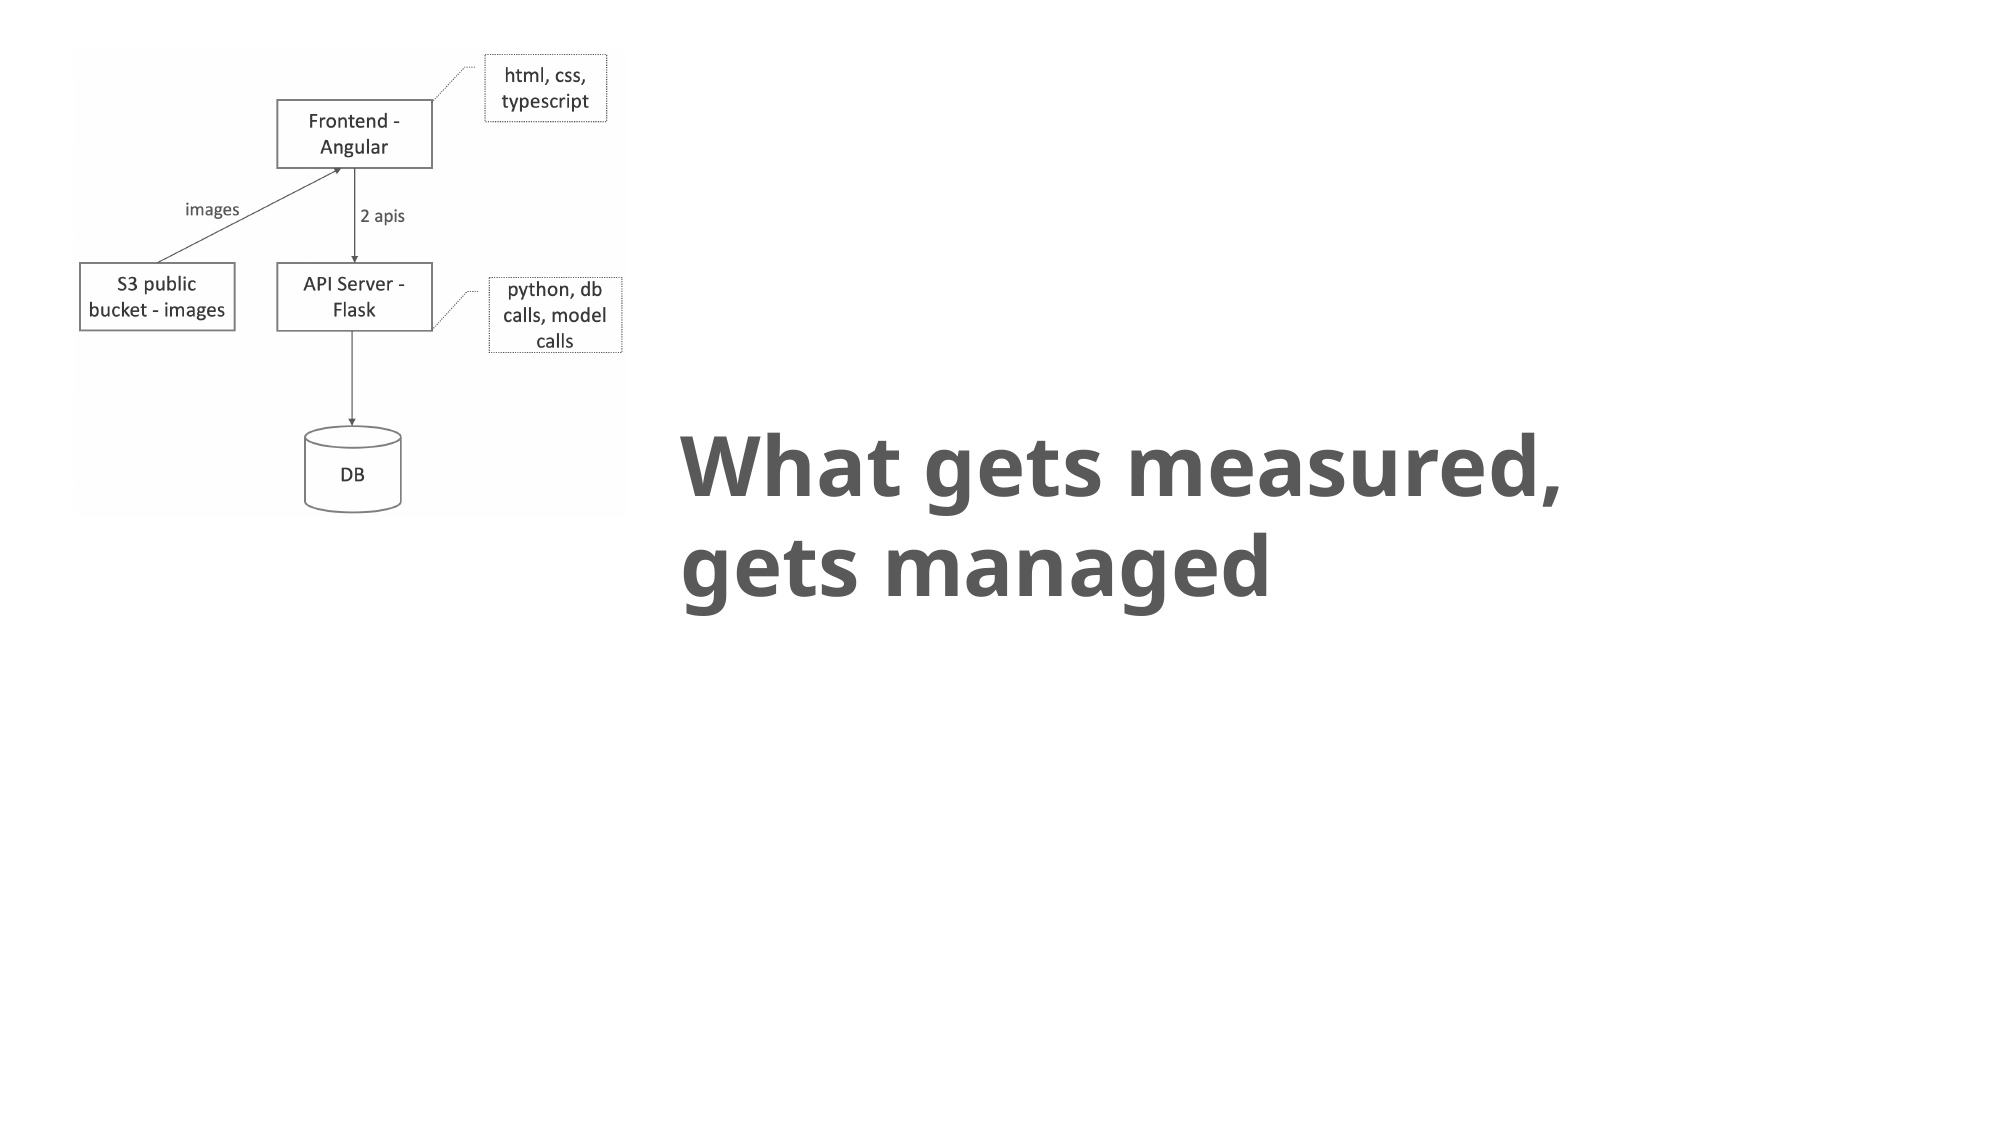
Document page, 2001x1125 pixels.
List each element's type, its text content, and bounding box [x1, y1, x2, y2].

picture [73, 50, 628, 517]
text_box What gets measured, gets managed [666, 406, 1581, 621]
